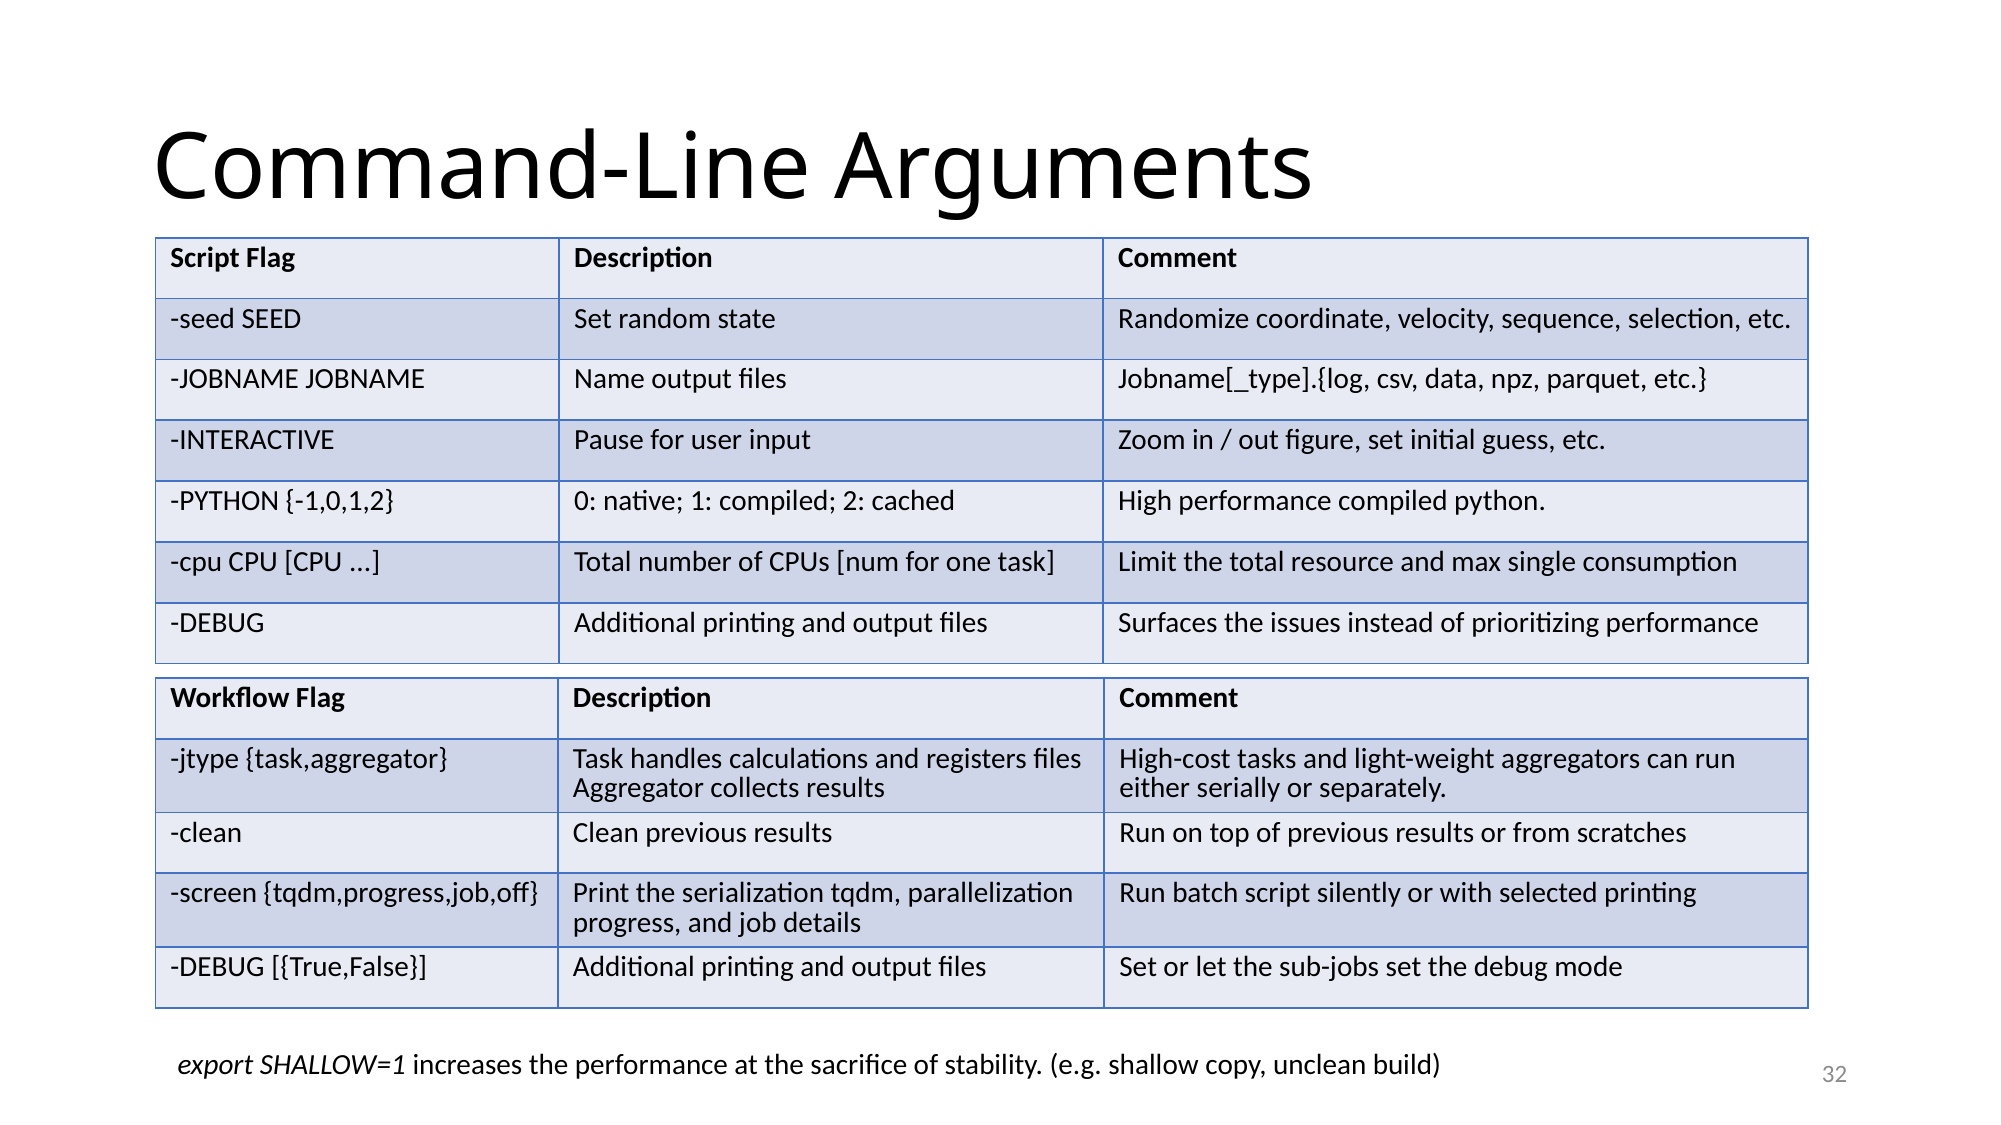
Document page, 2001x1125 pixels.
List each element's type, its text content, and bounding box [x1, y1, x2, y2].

title Command-Line Arguments [137, 59, 1863, 278]
table_cell Name output files [560, 360, 1102, 419]
table_cell Print the serialization tqdm, parallelization progress, and job details [559, 874, 1103, 946]
table_cell Set random state [560, 299, 1102, 359]
table_cell 0: native; 1: compiled; 2: cached [560, 482, 1102, 541]
table_cell -cpu CPU [CPU ...] [156, 543, 558, 602]
table_cell Jobname[_type].{log, csv, data, npz, parquet, etc.} [1104, 360, 1807, 419]
table_cell -clean [156, 813, 557, 872]
table_cell High-cost tasks and light-weight aggregators can run either serially or separately. [1105, 740, 1807, 812]
table_cell -JOBNAME JOBNAME [156, 360, 558, 419]
table_cell Run on top of previous results or from scratches [1105, 813, 1807, 872]
table_cell Surfaces the issues instead of prioritizing performance [1104, 604, 1807, 663]
table_header Comment [1104, 239, 1807, 298]
table_header Script Flag [156, 239, 558, 298]
table_cell Additional printing and output files [559, 948, 1103, 1007]
table_cell -PYTHON {-1,0,1,2} [156, 482, 558, 541]
table_cell -INTERACTIVE [156, 421, 558, 480]
table_cell Additional printing and output files [560, 604, 1102, 663]
table_header Comment [1105, 679, 1807, 738]
table_cell Task handles calculations and registers files Aggregator collects results [559, 740, 1103, 812]
table_cell Pause for user input [560, 421, 1102, 480]
table_cell Clean previous results [559, 813, 1103, 872]
table_cell Randomize coordinate, velocity, sequence, selection, etc. [1104, 299, 1807, 359]
table_cell Run batch script silently or with selected printing [1105, 874, 1807, 946]
table_cell -jtype {task,aggregator} [156, 740, 557, 812]
table_cell -DEBUG [{True,False}] [156, 948, 557, 1007]
table_cell Zoom in / out figure, set initial guess, etc. [1104, 421, 1807, 480]
table_header Description [559, 679, 1103, 738]
table_cell Total number of CPUs [num for one task] [560, 543, 1102, 602]
table_cell Set or let the sub-jobs set the debug mode [1105, 948, 1807, 1007]
table_header Description [560, 239, 1102, 298]
table_cell -screen {tqdm,progress,job,off} [156, 874, 557, 946]
text_box export SHALLOW=1 increases the performance at the sacrifice of stability. (e.g. shallow copy, unclean build) [162, 1038, 1457, 1088]
table_cell -DEBUG [156, 604, 558, 663]
table_header Workflow Flag [156, 679, 557, 738]
slide_number 32 [1412, 1042, 1863, 1103]
table_cell Limit the total resource and max single consumption [1104, 543, 1807, 602]
table_cell High performance compiled python. [1104, 482, 1807, 541]
table_cell -seed SEED [156, 299, 558, 359]
